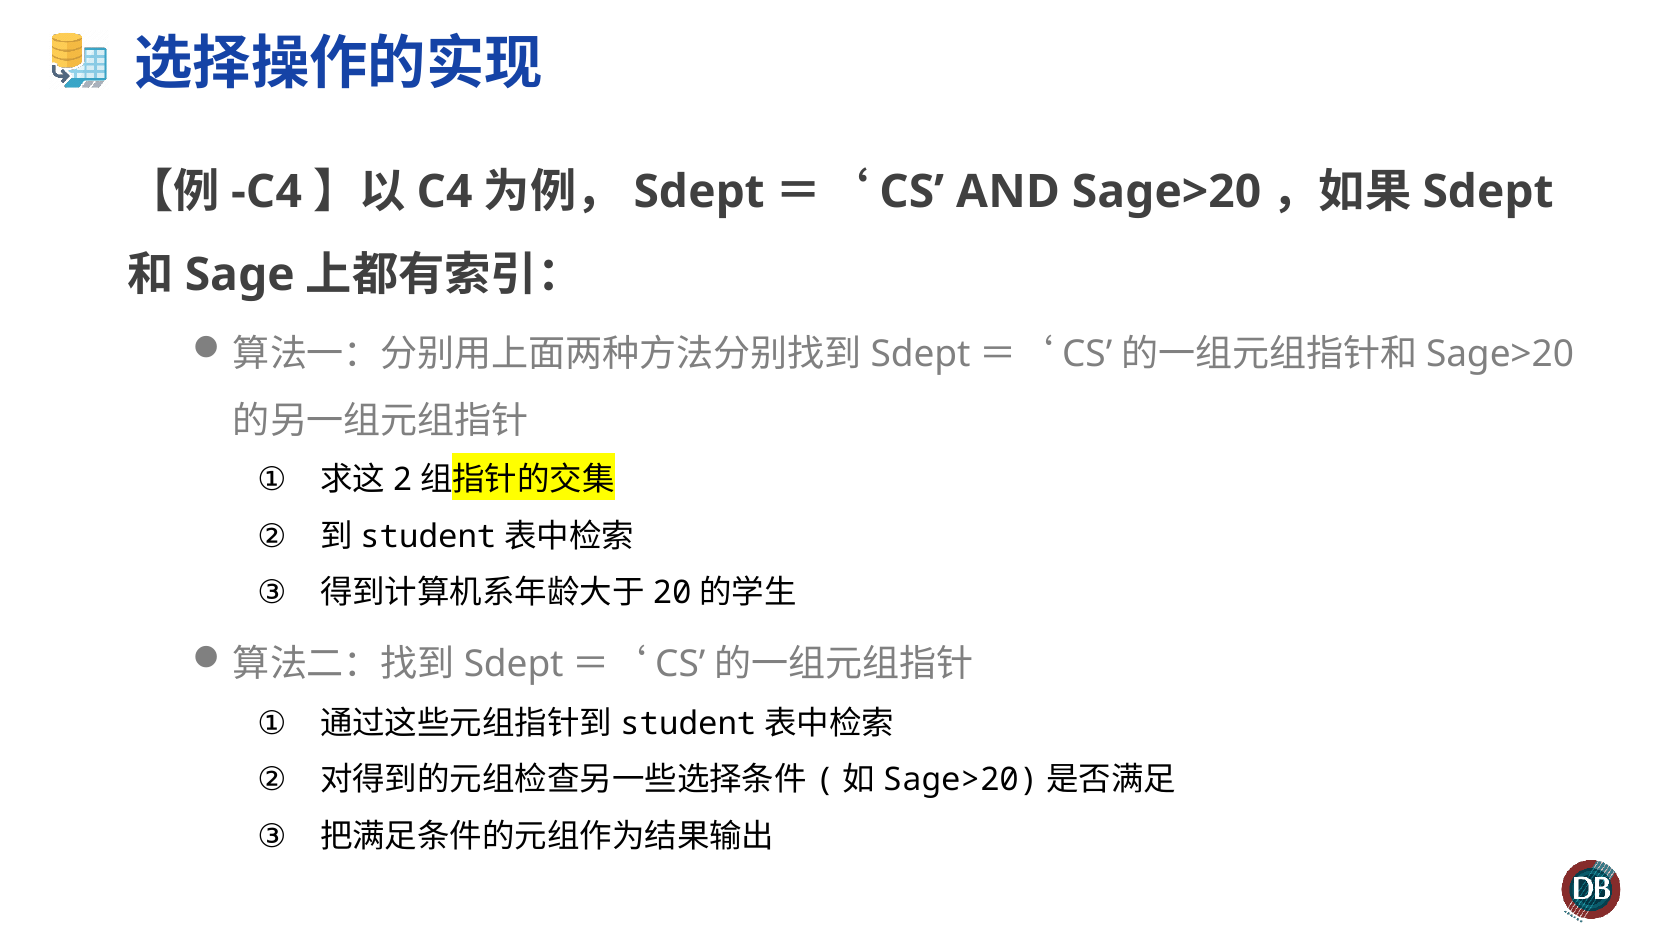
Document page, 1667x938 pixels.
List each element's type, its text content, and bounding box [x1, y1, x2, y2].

picture [1557, 858, 1623, 924]
title 选择操作的实现 [118, 17, 1590, 103]
list 【例-C4】以C4为例，Sdept＝‘CS’ AND Sage>20，如果Sdept和Sage上都有索引： 算法一：分别用上面两种方法分别找到Sdept＝‘CS’的一组元组指针和Sage>20的另一组元组指针 求这2组指针的交集 到student表中检索 得到计算机系年龄大于20的学生 算法二：找到Sdept＝‘CS’的一组元组指针 通过这些元组指针到student表中检索 对得到的元组检查另一些选择条件(如Sage>20)是否满足 把满足条件的元组作为结果输出 [112, 126, 1590, 835]
picture [49, 30, 109, 90]
